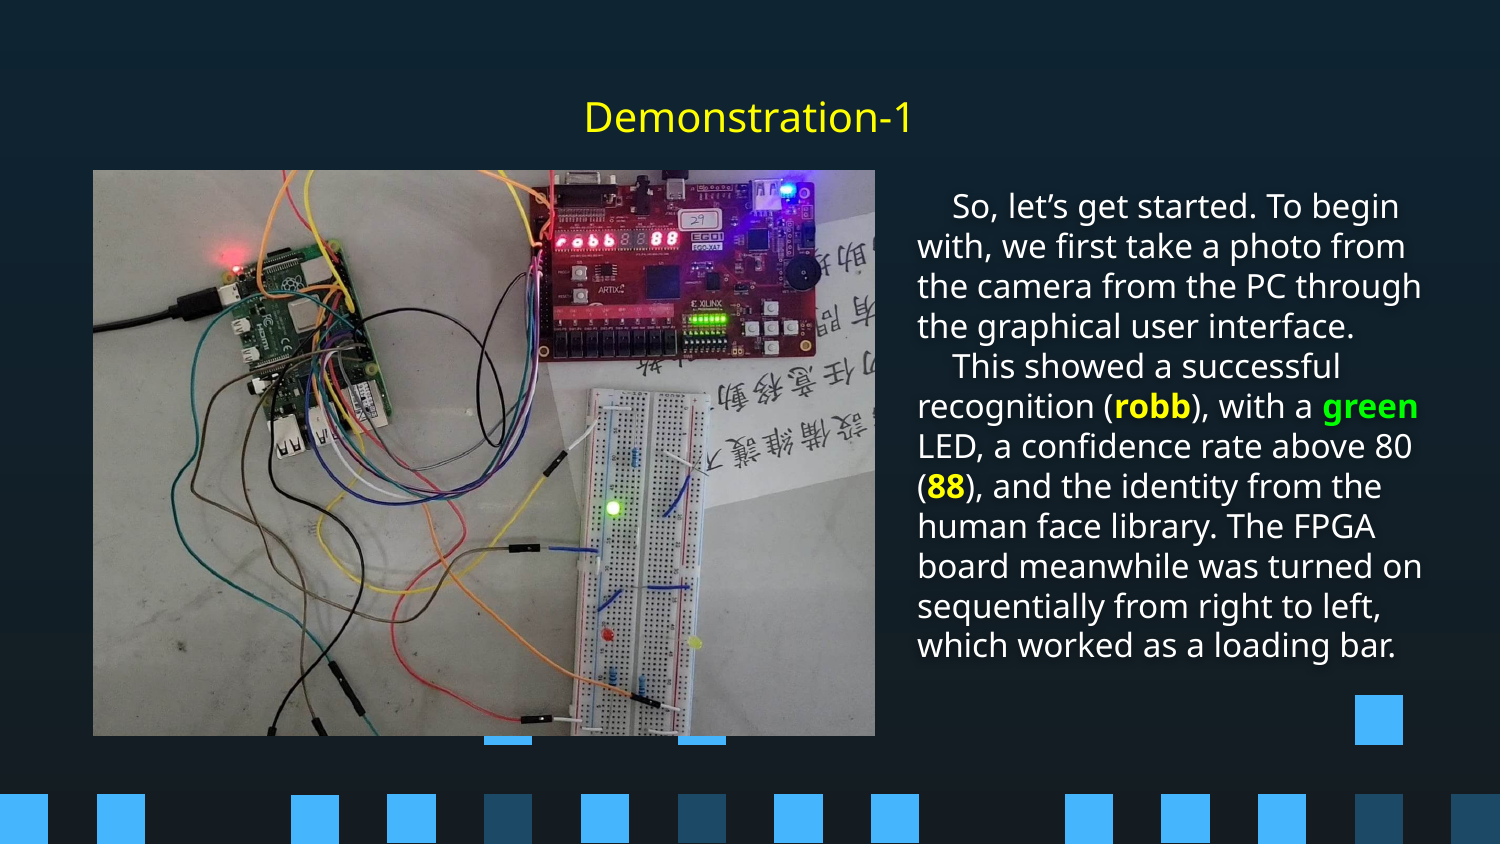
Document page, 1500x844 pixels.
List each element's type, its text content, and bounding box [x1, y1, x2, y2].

title Demonstration-1 [117, 88, 1383, 144]
text_box So, let’s get started. To begin with, we first take a photo from the camera from the PC through the graphical user interface. This showed a successful recognition (robb), with a green LED, a confidence rate above 80 (88), and the identity from the human face library. The FPGA board meanwhile was turned on sequentially from right to left, which worked as a loading bar. [902, 170, 1444, 680]
picture [93, 170, 875, 736]
